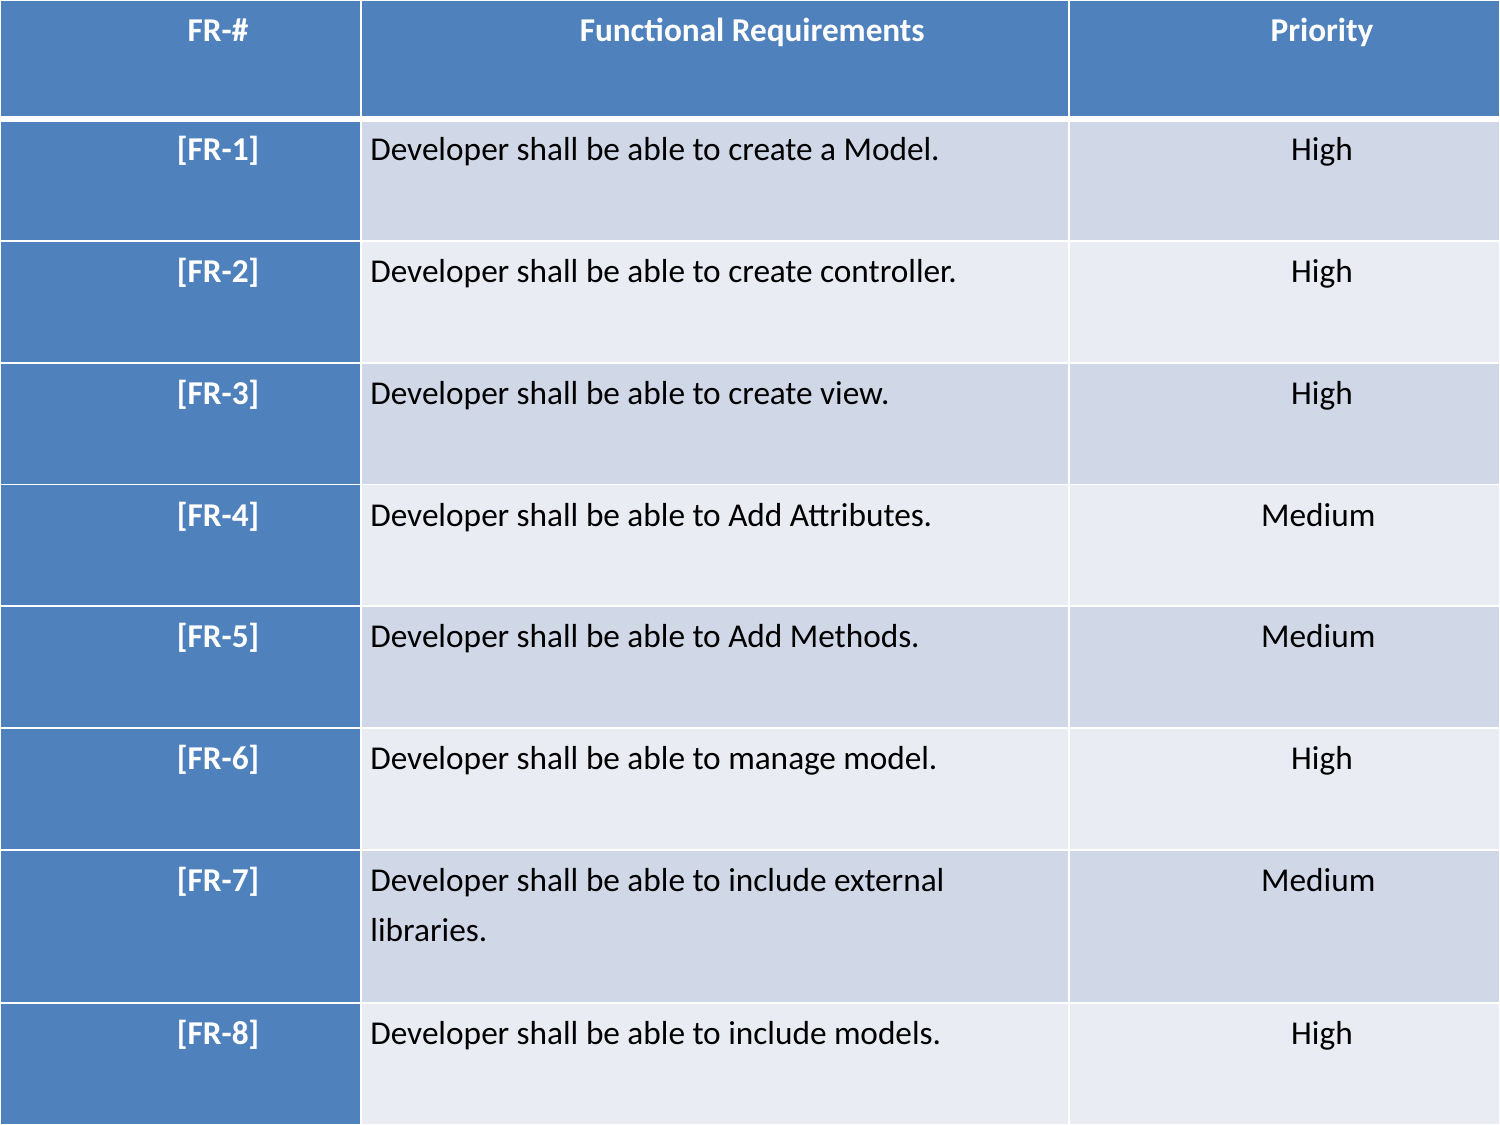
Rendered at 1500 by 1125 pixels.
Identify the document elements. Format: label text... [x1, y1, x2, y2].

table_cell Developer shall be able to create a Model. [362, 122, 1068, 240]
table_cell [FR-4] [1, 485, 360, 605]
table_header Priority [1070, 1, 1499, 116]
table_cell High [1070, 122, 1499, 240]
table_cell Developer shall be able to include models. [362, 1004, 1068, 1124]
table_cell [FR-8] [1, 1004, 360, 1124]
table_cell [FR-2] [1, 242, 360, 362]
table_cell [FR-6] [1, 729, 360, 849]
table_header Functional Requirements [362, 1, 1068, 116]
table_cell High [1070, 1004, 1499, 1124]
table_cell [FR-1] [1, 122, 360, 240]
table_cell Developer shall be able to create controller. [362, 242, 1068, 362]
table_header FR-# [1, 1, 360, 116]
table_cell High [1070, 364, 1499, 484]
table_cell Medium [1070, 485, 1499, 605]
table_cell Medium [1070, 851, 1499, 1002]
table_cell Developer shall be able to create view. [362, 364, 1068, 484]
table_cell High [1070, 242, 1499, 362]
table_cell Developer shall be able to include external libraries. [362, 851, 1068, 1002]
table_cell [FR-3] [1, 364, 360, 484]
table_cell Developer shall be able to Add Attributes. [362, 485, 1068, 605]
table_cell [FR-7] [1, 851, 360, 1002]
table_cell Developer shall be able to Add Methods. [362, 607, 1068, 727]
table_cell Developer shall be able to manage model. [362, 729, 1068, 849]
table_cell High [1070, 729, 1499, 849]
table_cell Medium [1070, 607, 1499, 727]
table_cell [FR-5] [1, 607, 360, 727]
